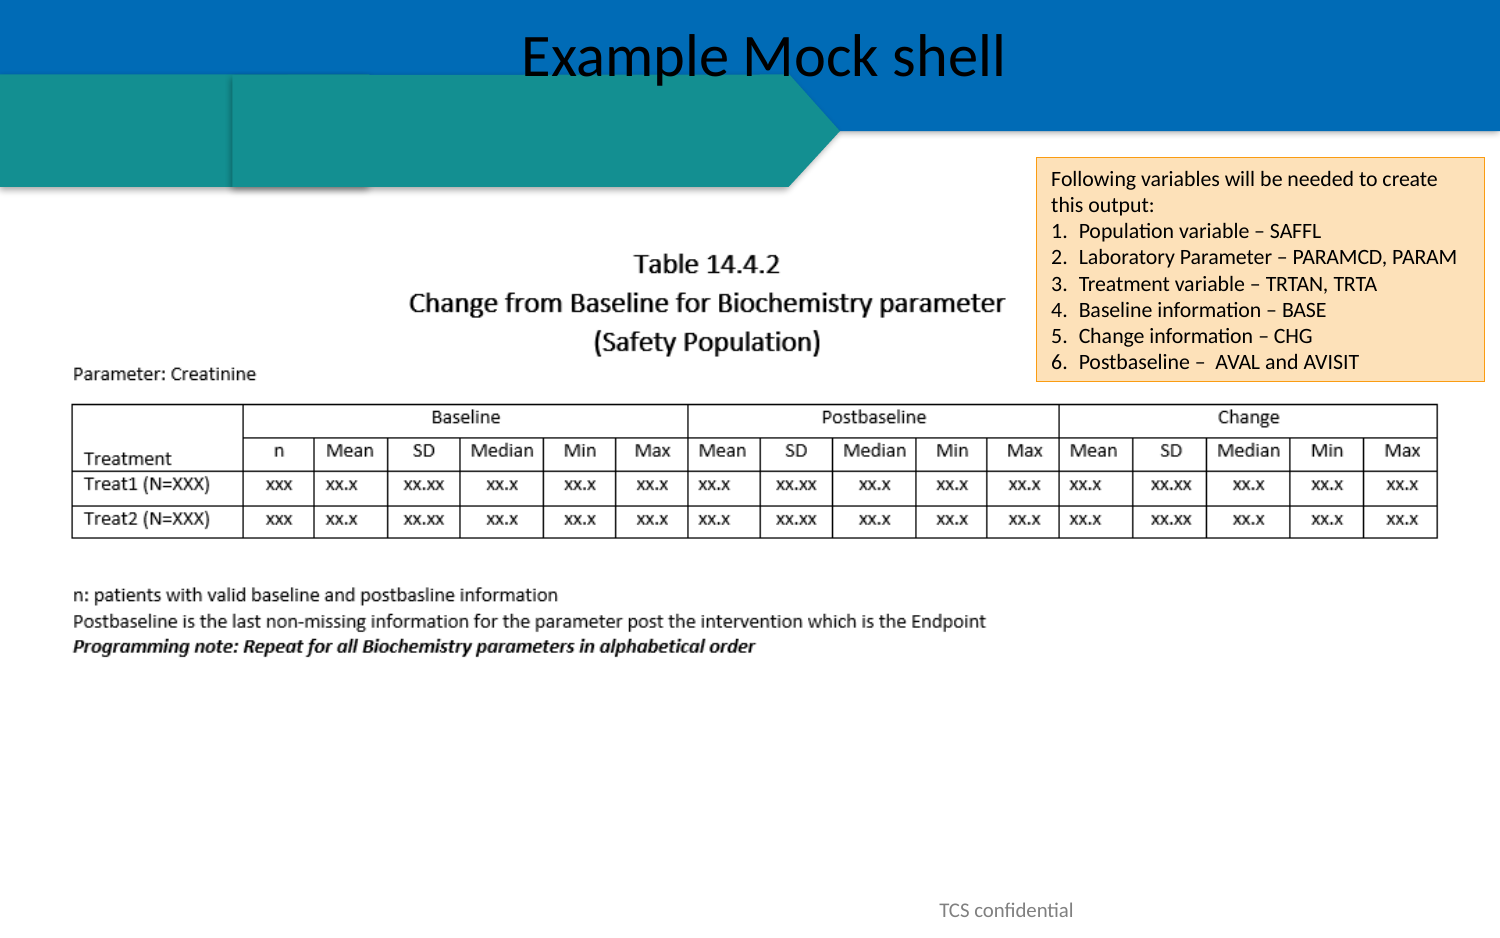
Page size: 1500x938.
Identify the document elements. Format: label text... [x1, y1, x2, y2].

text_box Following variables will be needed to create this output: Population variable – SAFFL Laboratory Parameter – PARAMCD, PARAM Treatment variable – TRTAN, TRTA Baseline information – BASE Change information – CHG Postbaseline – AVAL and AVISIT [1036, 157, 1485, 382]
list TCS confidential [775, 891, 1238, 927]
picture [48, 232, 1452, 671]
title Example Mock shell [66, 8, 1463, 97]
